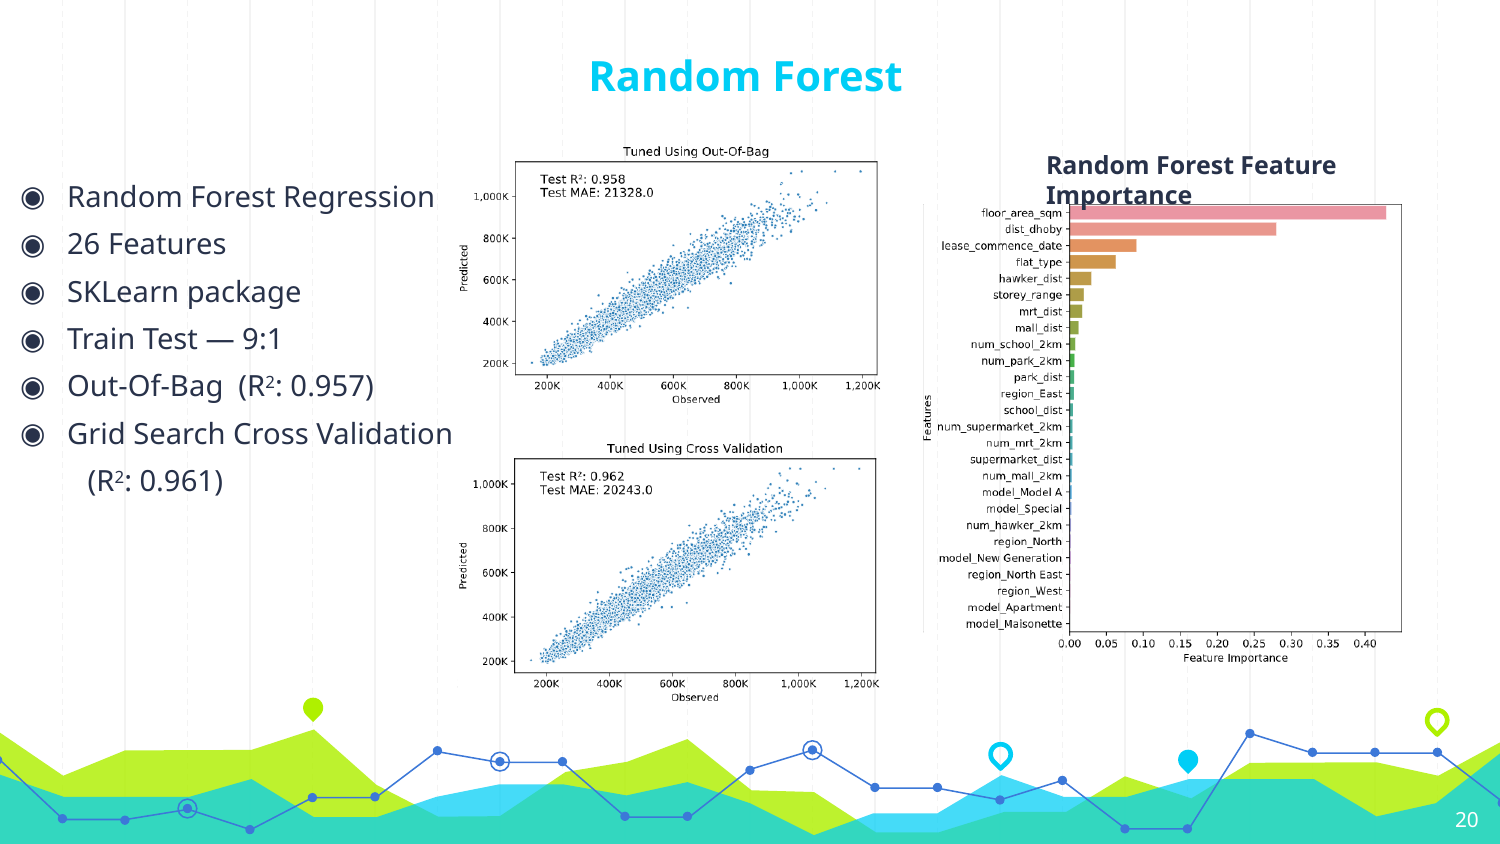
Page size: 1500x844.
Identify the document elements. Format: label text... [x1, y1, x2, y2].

slide_number 20 [1403, 791, 1494, 844]
title Random Forest [171, 17, 1320, 116]
text_box Random Forest Regression 26 Features SKLearn package Train Test — 9:1 Out-Of-Bag (R2: 0.957) Grid Search Cross Validation (R2: 0.961) [5, 162, 494, 530]
picture [457, 436, 887, 710]
picture [451, 139, 881, 413]
text_box Random Forest Feature Importance [1031, 135, 1470, 212]
picture [923, 203, 1409, 671]
